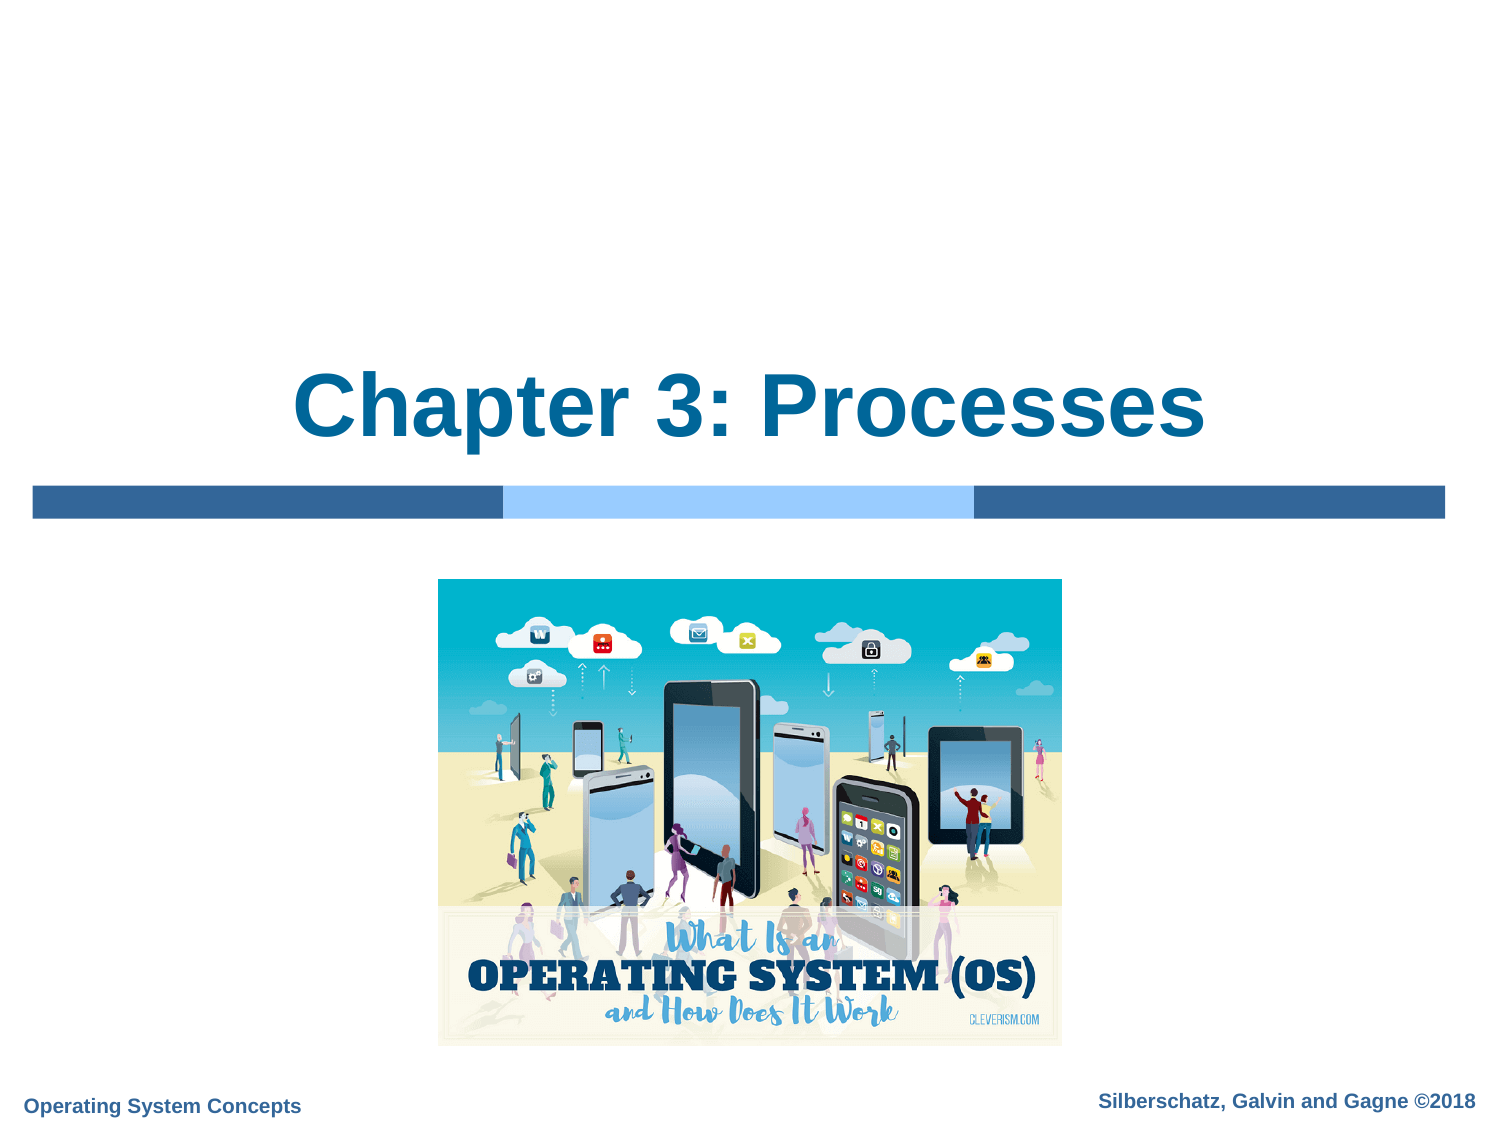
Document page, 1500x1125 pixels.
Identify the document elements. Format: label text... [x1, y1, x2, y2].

picture [438, 579, 1062, 1046]
title Chapter 3: Processes [112, 112, 1388, 462]
